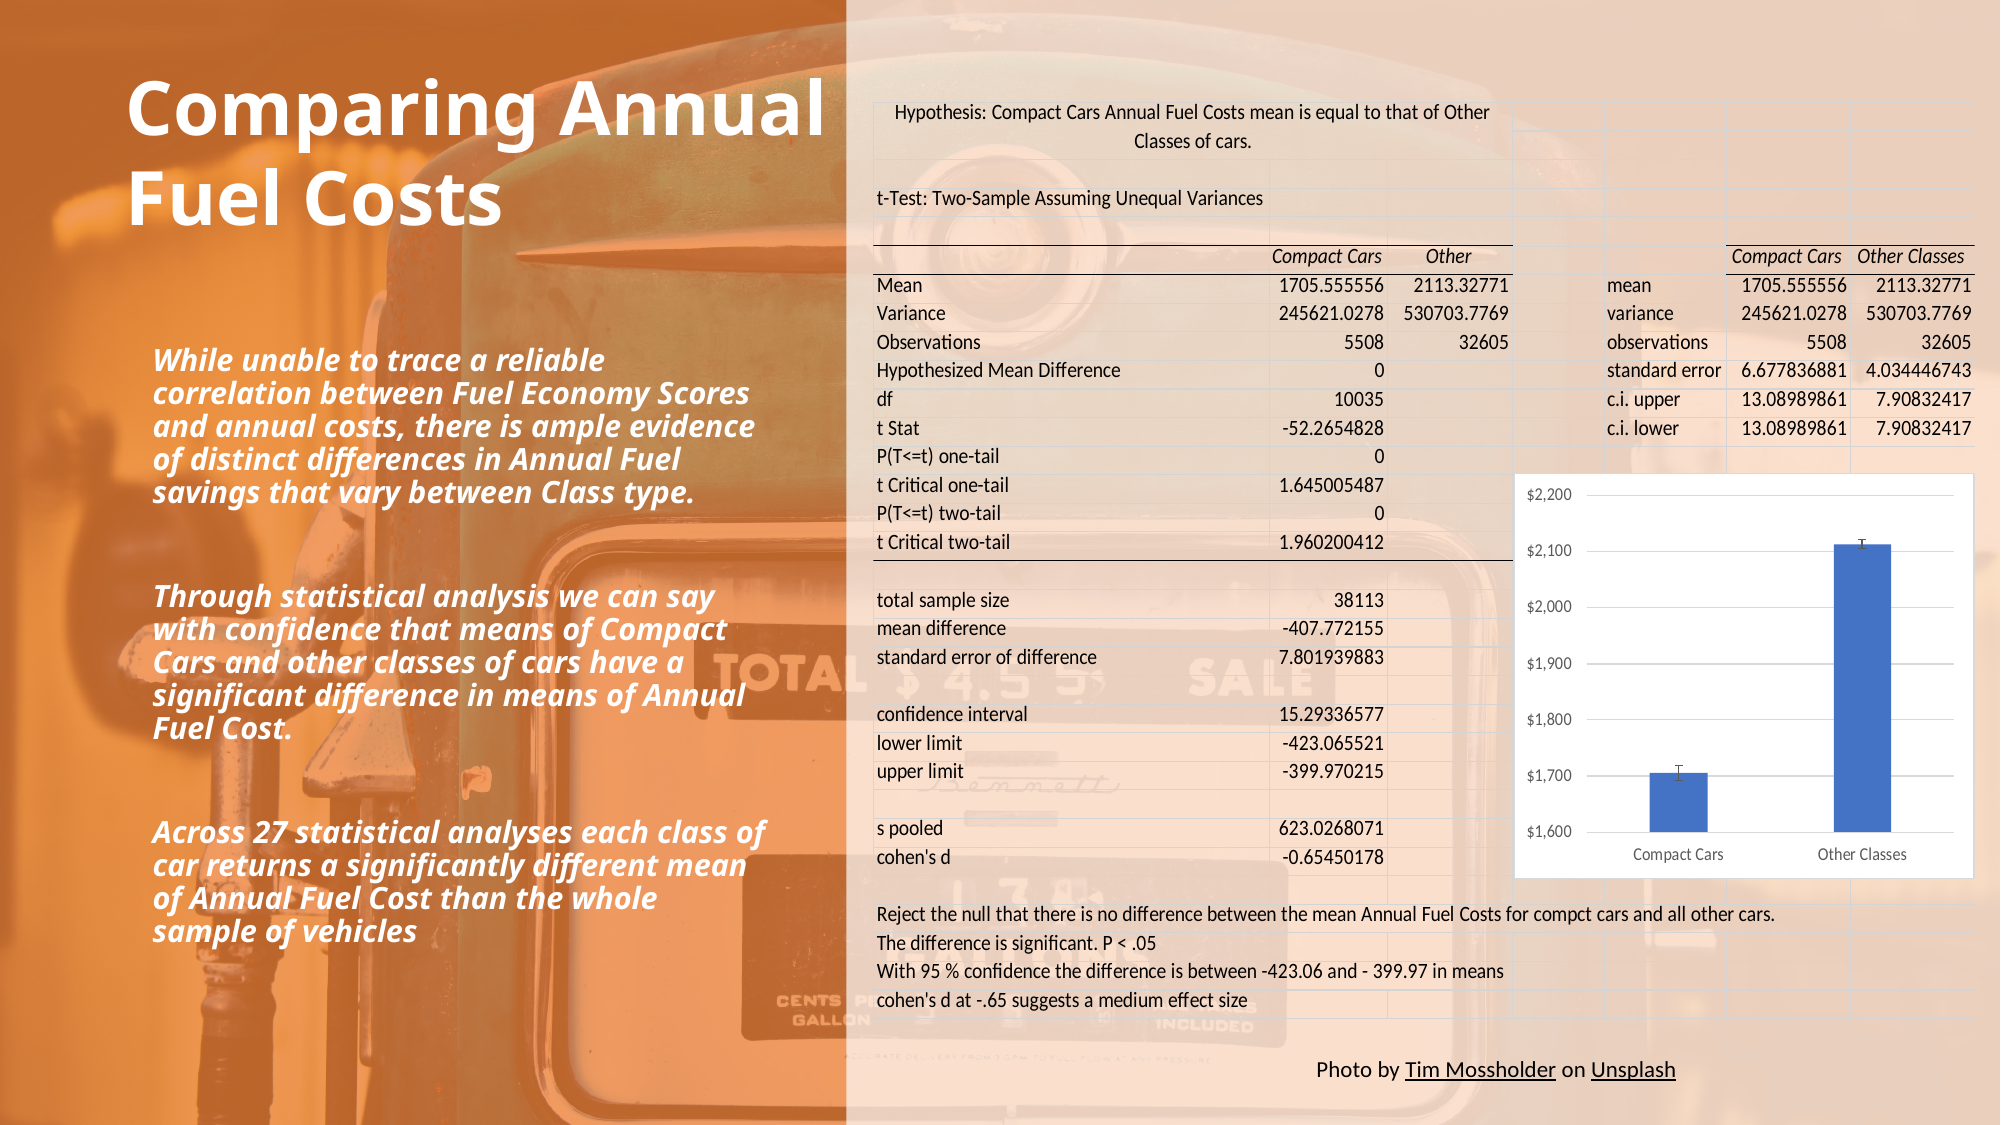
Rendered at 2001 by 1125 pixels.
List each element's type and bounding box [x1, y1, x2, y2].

picture [873, 101, 1976, 1019]
list [0, 0, 2000, 1125]
